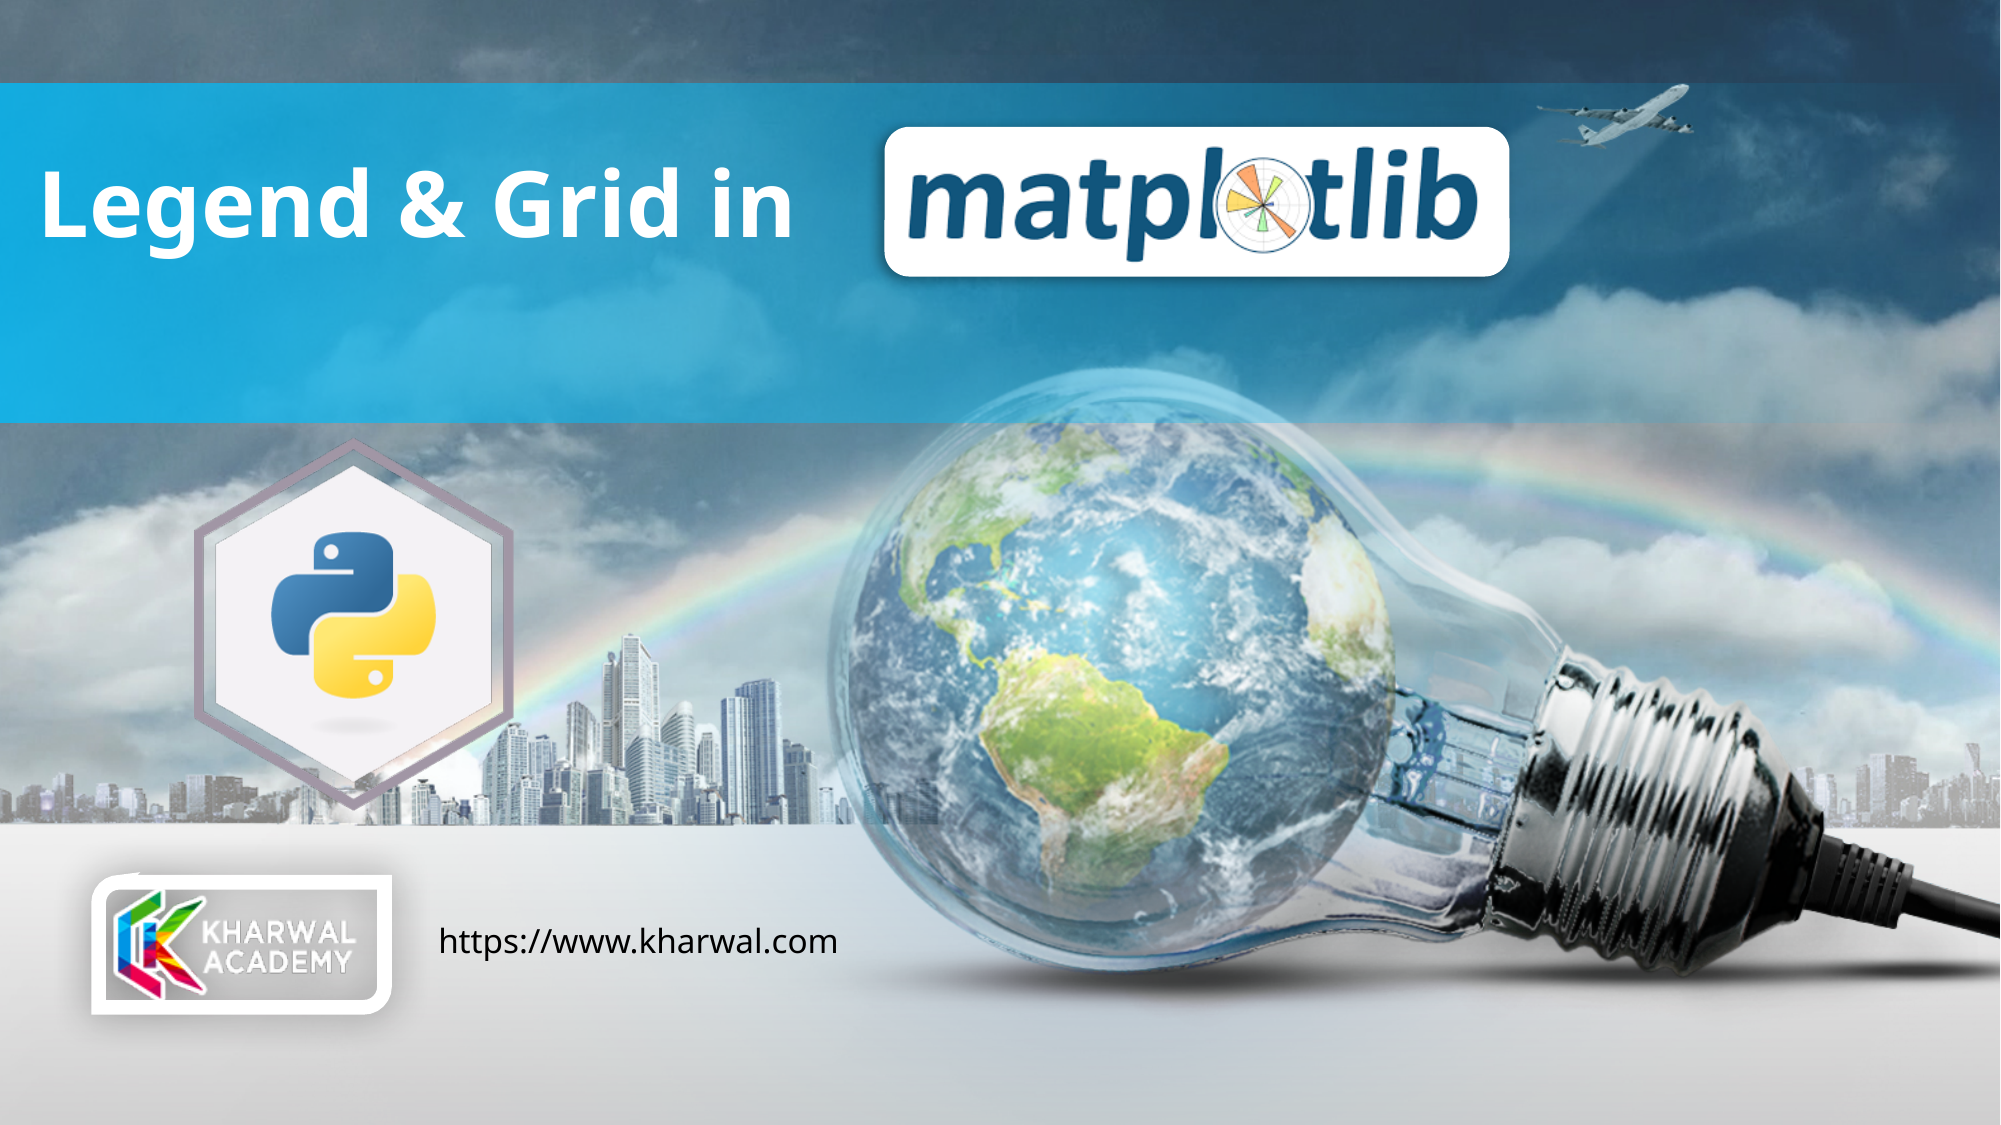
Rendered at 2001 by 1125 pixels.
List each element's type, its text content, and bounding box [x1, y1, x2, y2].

text_box Legend & Grid in [23, 138, 289, 264]
picture [0, 0, 2001, 1125]
text_box [0, 83, 289, 424]
